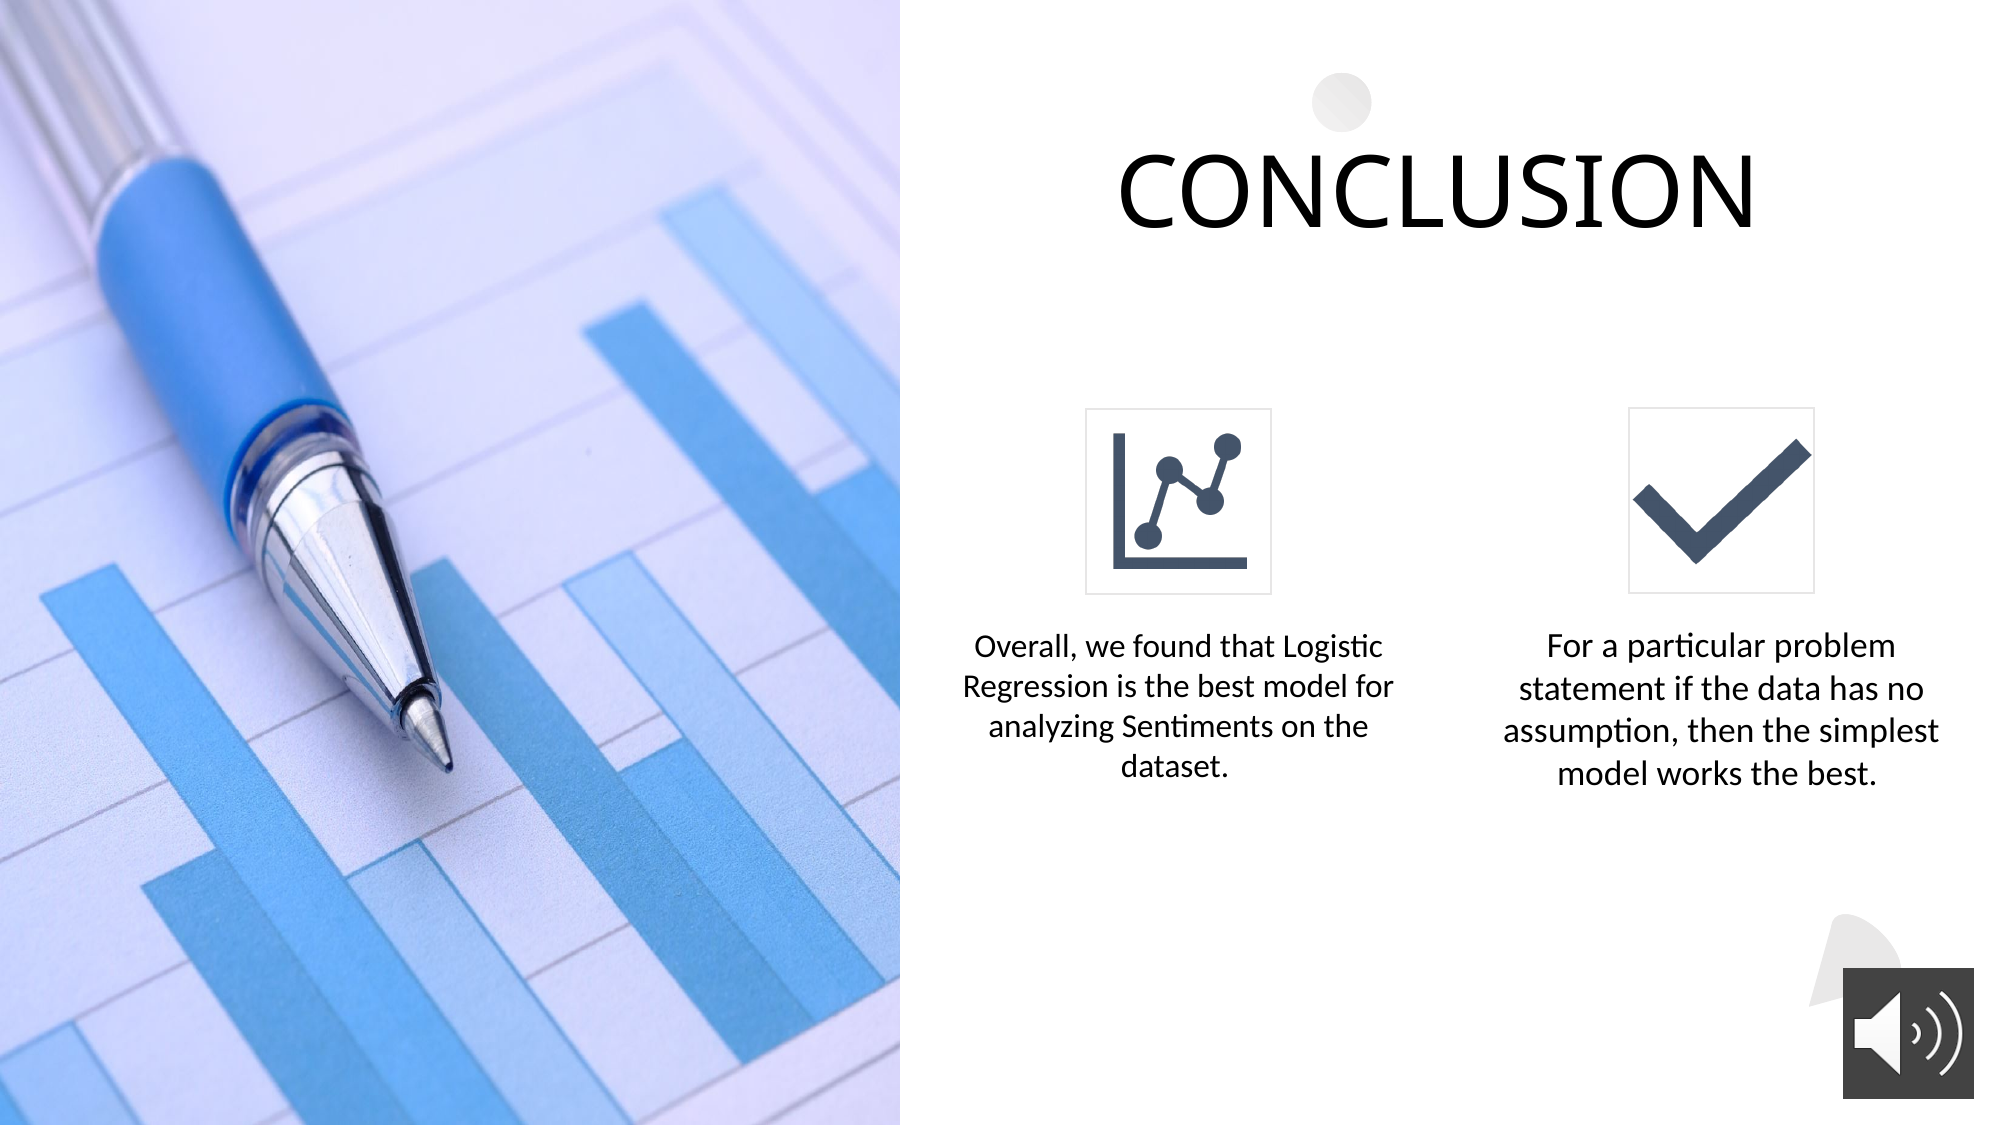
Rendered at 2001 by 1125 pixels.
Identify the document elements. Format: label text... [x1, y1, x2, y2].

picture [1841, 966, 1975, 1100]
title Conclusion [999, 103, 1877, 256]
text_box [927, 324, 1949, 939]
picture [0, 0, 900, 1125]
